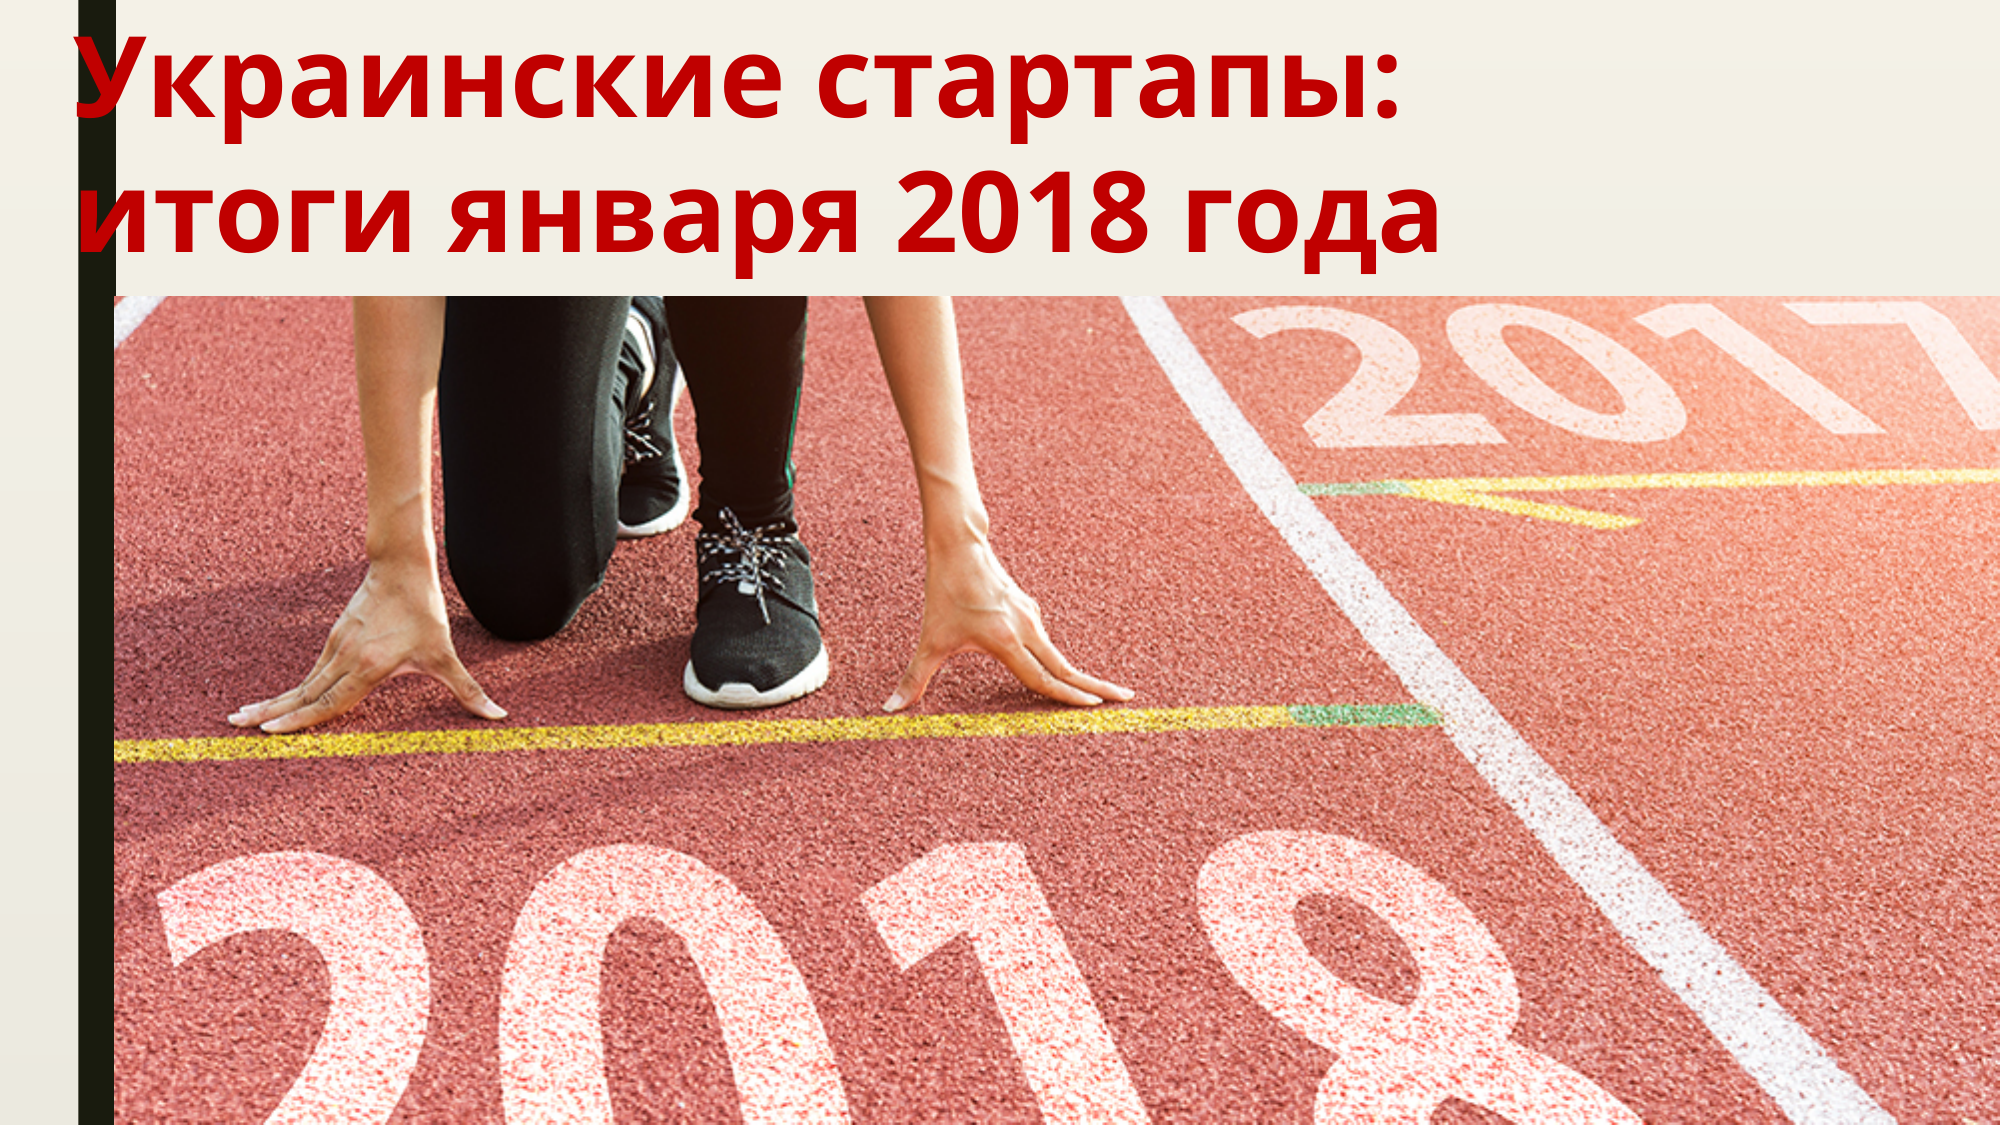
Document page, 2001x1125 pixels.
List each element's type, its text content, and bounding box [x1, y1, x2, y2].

picture [114, 296, 2000, 1125]
text_box Украинские стартапы: итоги января 2018 года [57, 0, 1462, 283]
